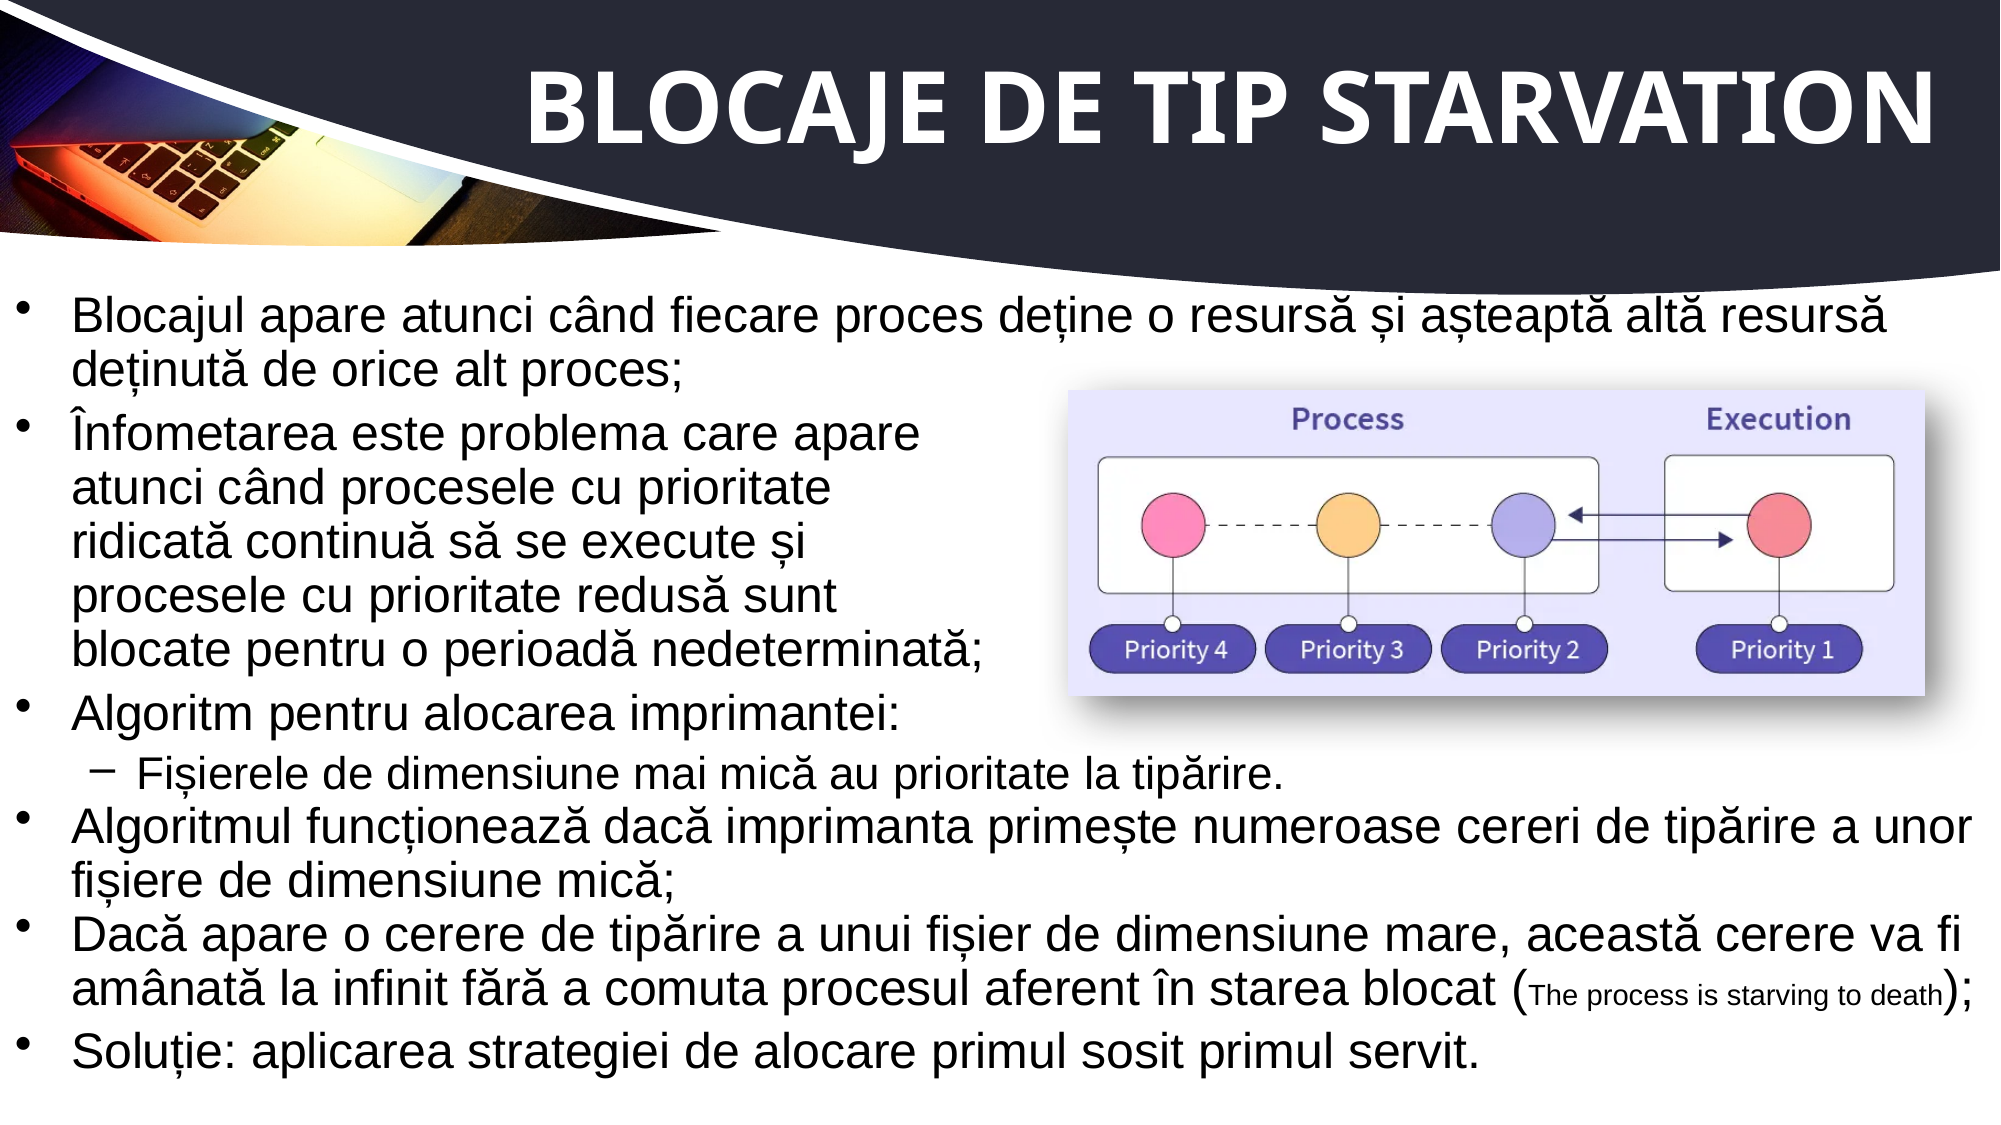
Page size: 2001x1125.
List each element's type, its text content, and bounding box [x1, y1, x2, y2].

title Blocaje de tip Starvation [137, 2, 2000, 220]
picture [1068, 390, 1925, 696]
picture [0, 9, 722, 247]
text_box Blocajul apare atunci când fiecare proces deține o resursă și așteaptă altă resursă deținută de orice alt proces; Înfometarea este problema care apare atunci când procesele cu prioritate ridicată continuă să se execute și procesele cu prioritate redusă sunt blocate pentru o perioadă nedeterminată; Algoritm pentru alocarea imprimantei: Fișierele de dimensiune mai mică au prioritate la tipărire. Algoritmul funcționează dacă imprimanta primește numeroase cereri de tipărire a unor fișiere de dimensiune mică; Dacă apare o cerere de tipărire a unui fișier de dimensiune mare, această cerere va fi amânată la infinit fără a comuta procesul aferent în starea blocat (The process is starving to death); Soluție: aplicarea strategiei de alocare primul sosit primul servit. [0, 282, 2000, 1109]
